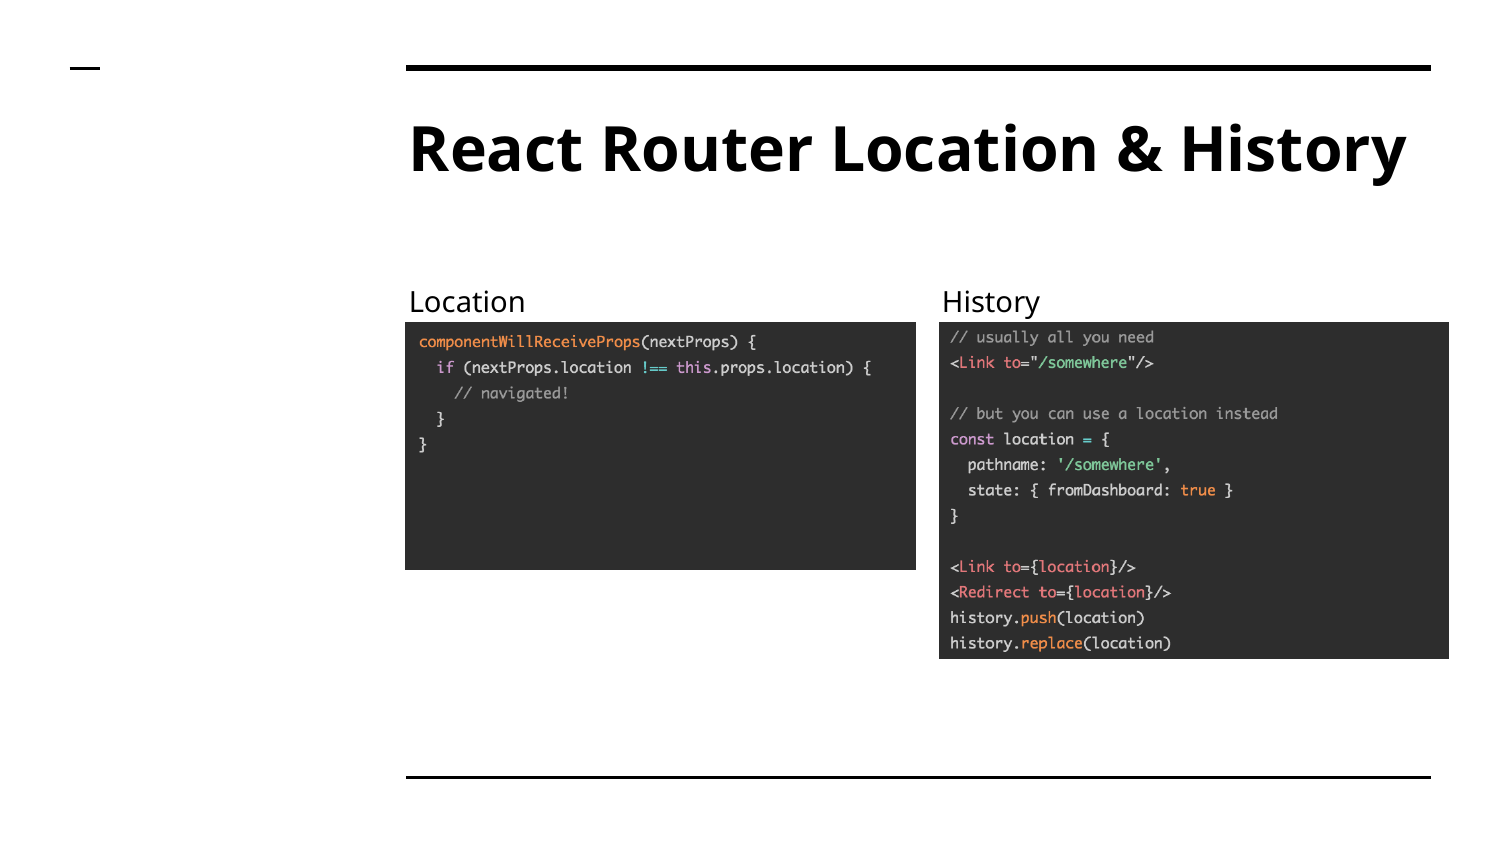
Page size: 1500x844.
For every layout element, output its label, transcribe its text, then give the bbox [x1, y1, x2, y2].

picture [939, 322, 1449, 660]
list Location [393, 262, 898, 756]
title React Router Location & History [393, 94, 1431, 199]
picture [405, 322, 916, 570]
list History [926, 262, 1431, 756]
